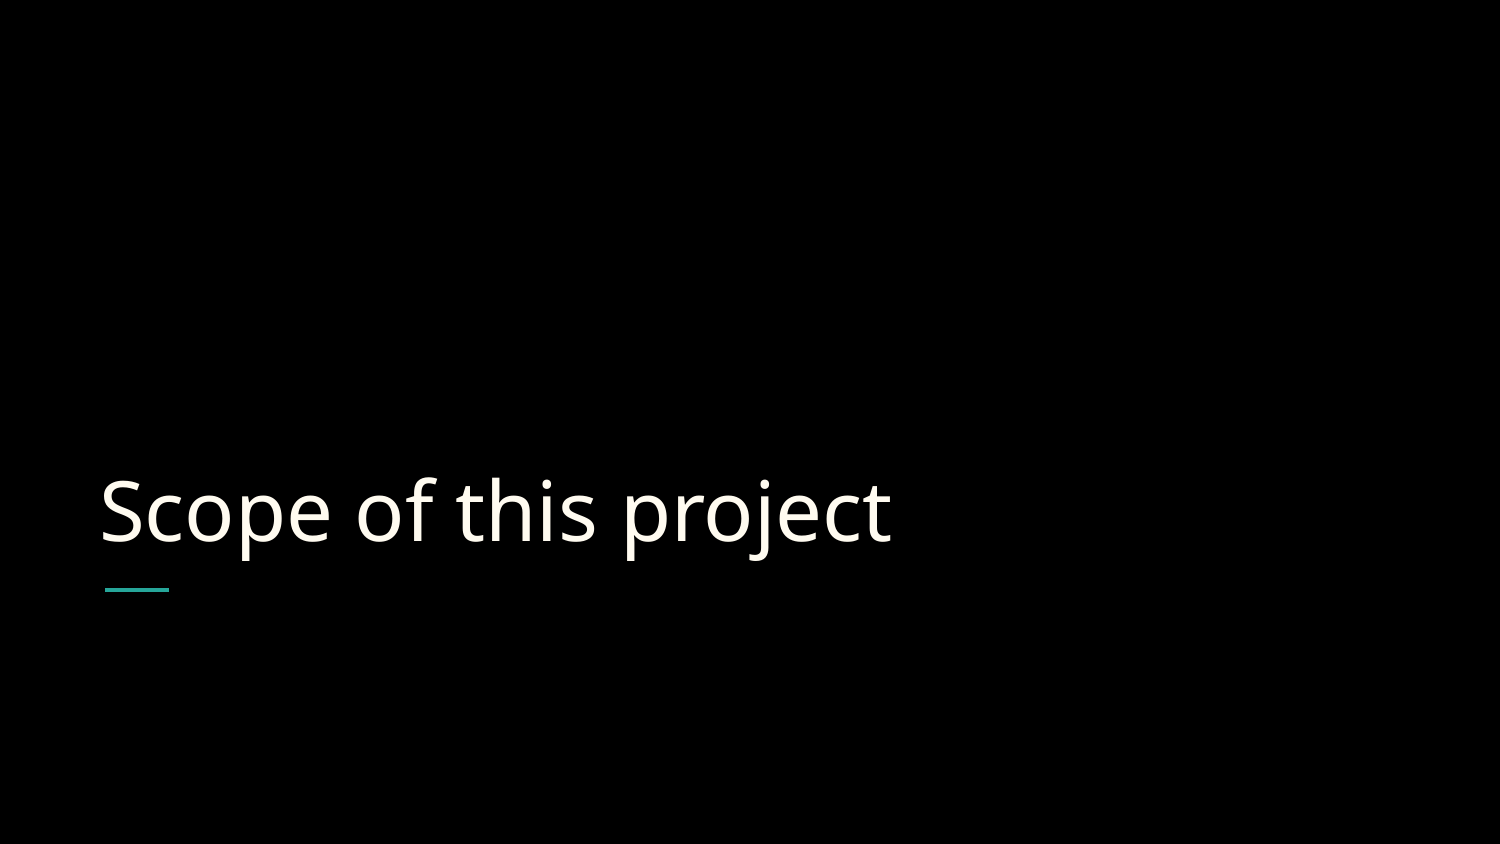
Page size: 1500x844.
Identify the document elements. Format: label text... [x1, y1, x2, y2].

title Scope of this project [84, 323, 1416, 574]
